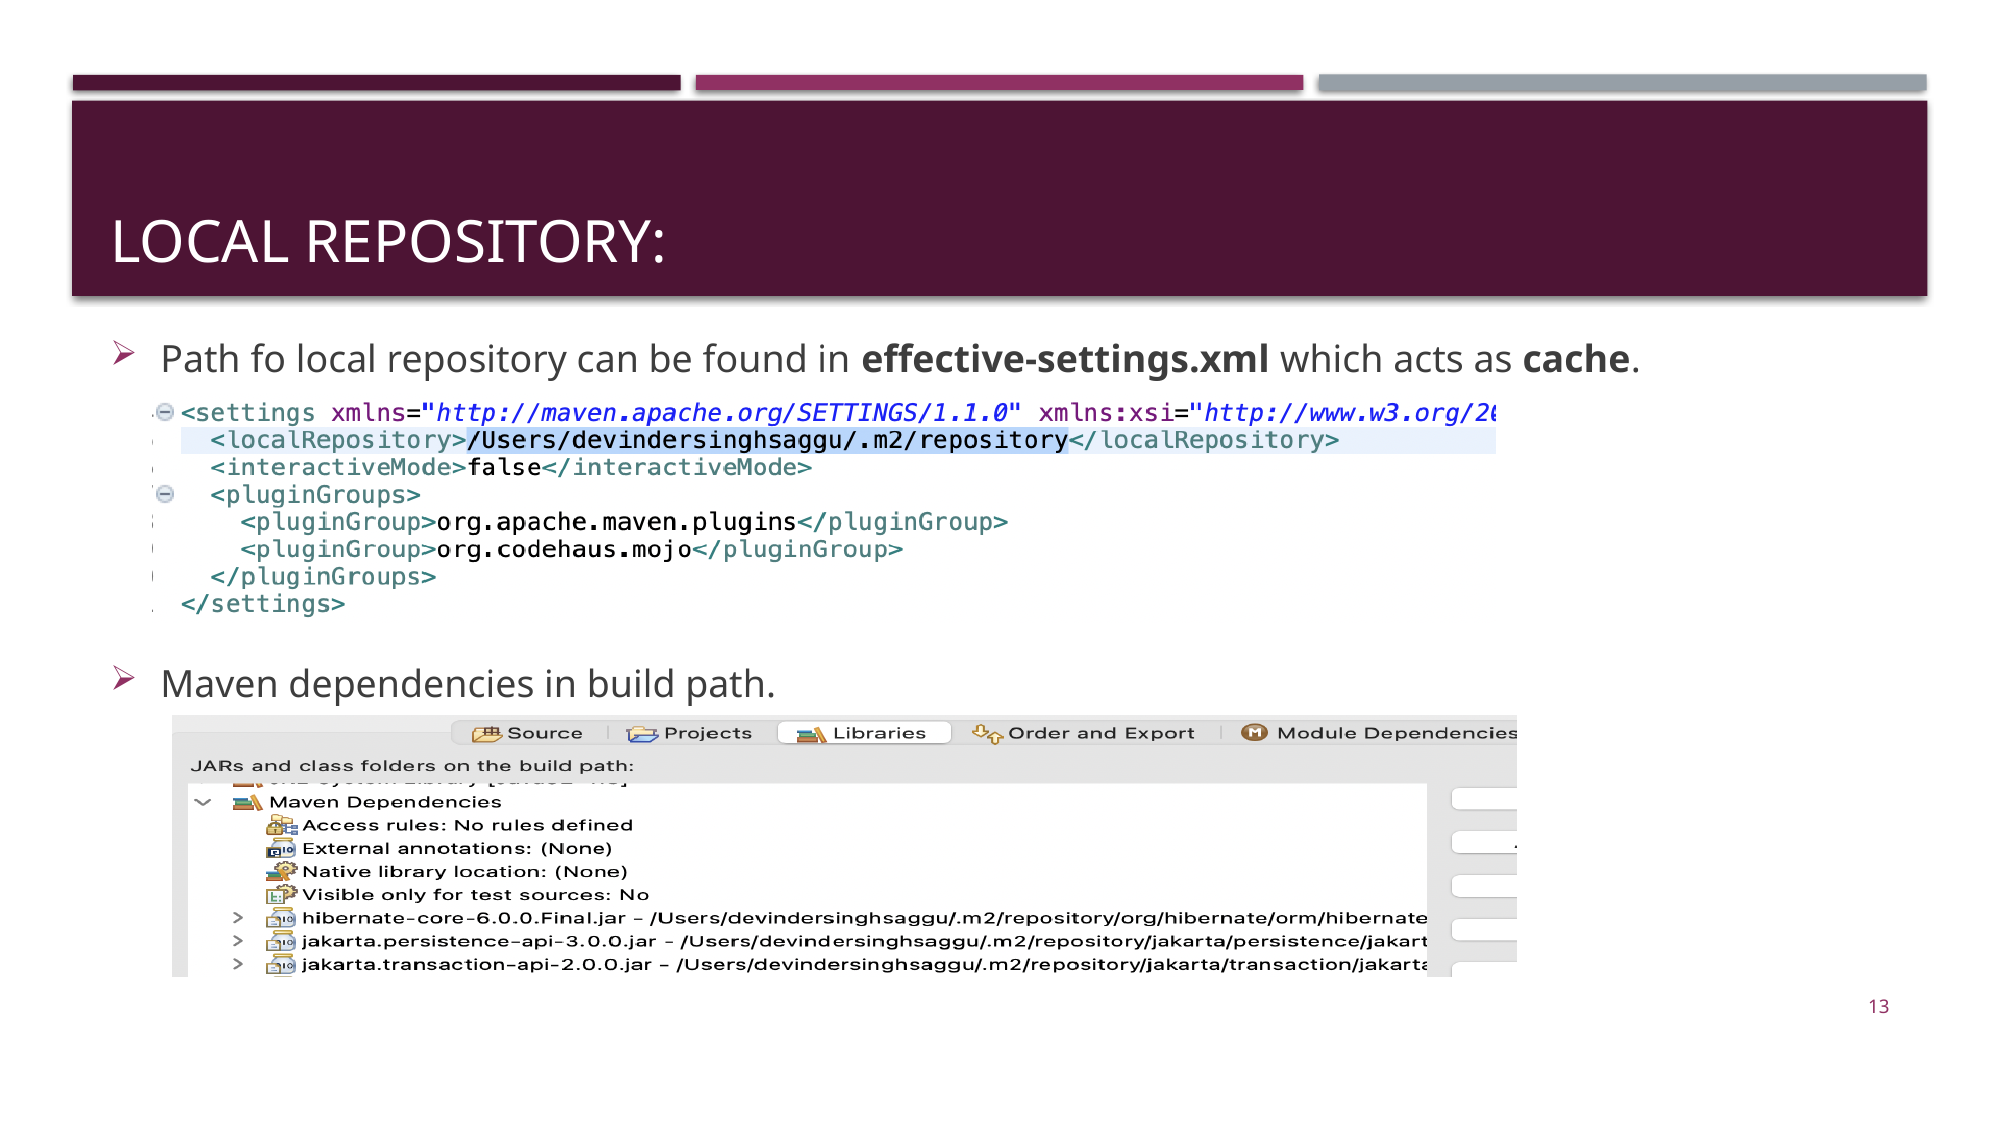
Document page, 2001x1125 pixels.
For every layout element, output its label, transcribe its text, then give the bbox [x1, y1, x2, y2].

title Local Repository: [95, 115, 1905, 282]
picture [151, 393, 1497, 623]
slide_number 13 [1732, 977, 1905, 1037]
picture [171, 714, 1517, 977]
list Path fo local repository can be found in effective-settings.xml which acts as cache. Maven dependencies in build path. [95, 318, 1905, 962]
